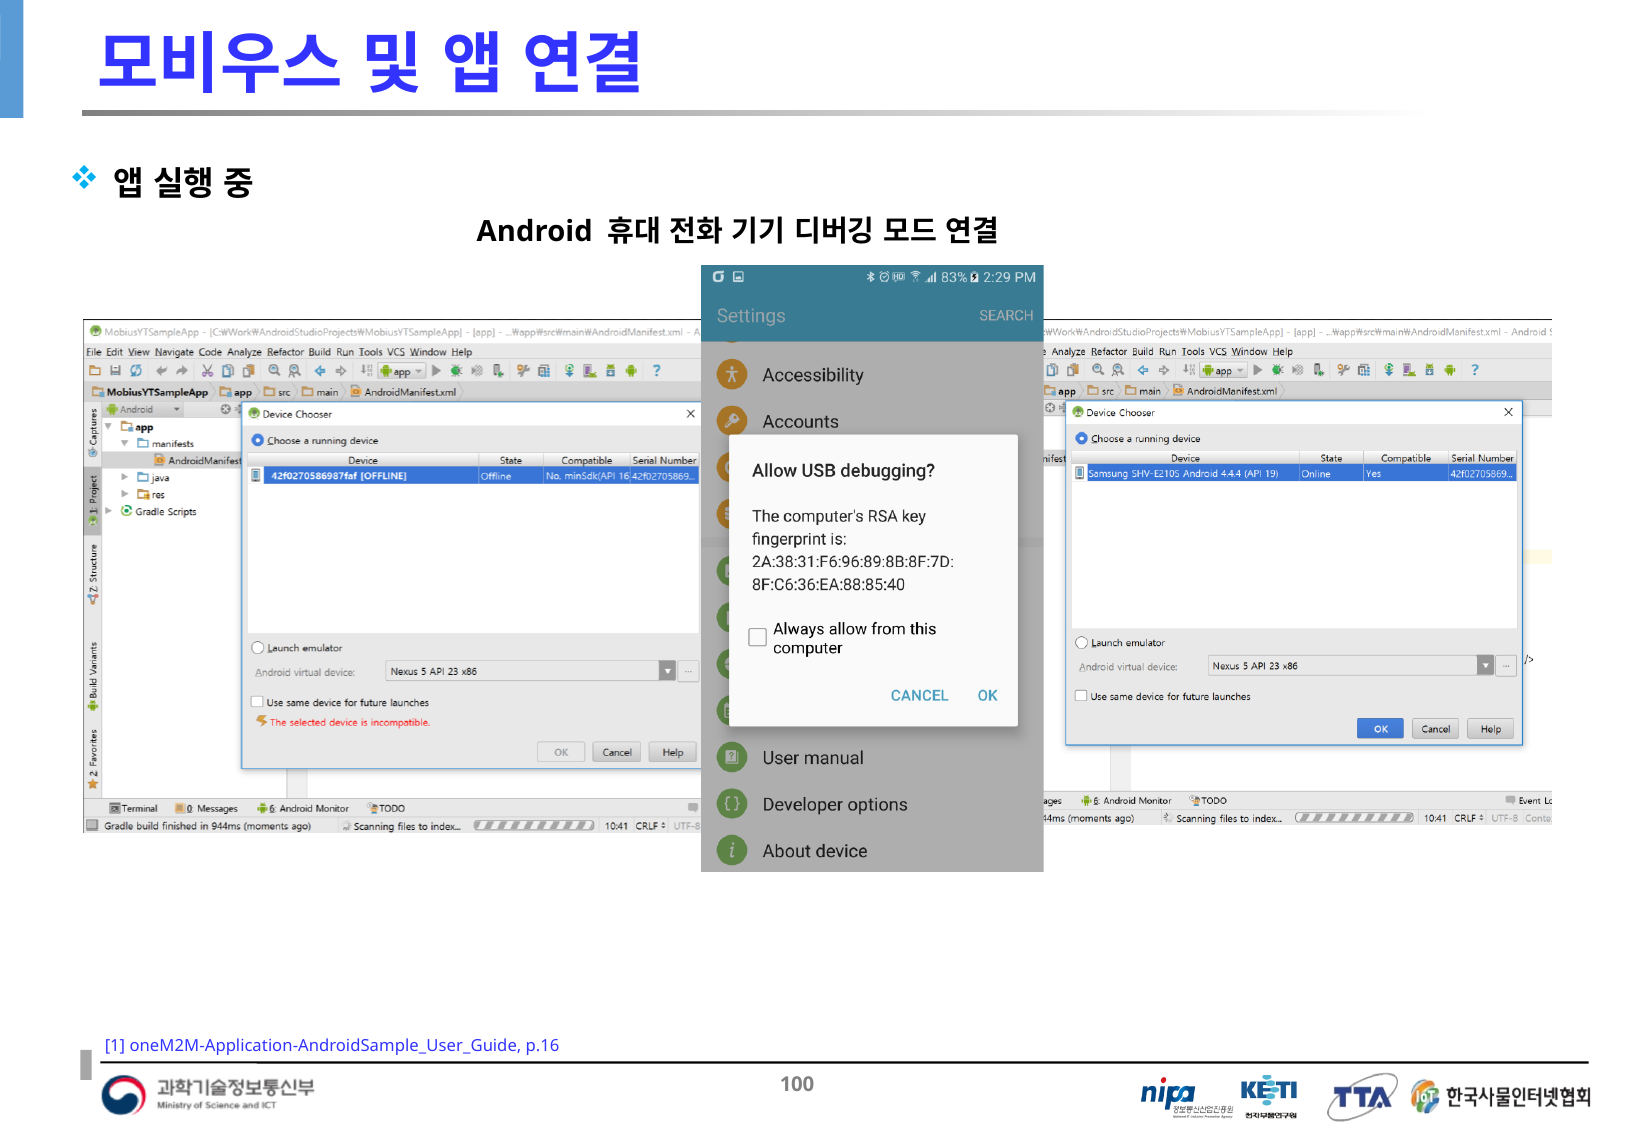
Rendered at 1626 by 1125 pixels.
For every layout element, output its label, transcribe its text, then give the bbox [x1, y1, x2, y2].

text_box 모비우스 및 앱 연결 [82, 22, 1485, 109]
text_box [1] oneM2M-Application-AndroidSample_User_Guide, p.16 [90, 1027, 784, 1062]
text_box Android 휴대 전화 기기 디버깅 모드 연결 [454, 204, 1015, 255]
picture [1327, 1059, 1398, 1125]
picture [100, 1067, 317, 1117]
picture [1409, 1078, 1592, 1115]
picture [1136, 1075, 1300, 1120]
text_box 앱 실행 중 [54, 134, 1589, 1059]
picture [82, 265, 1552, 872]
